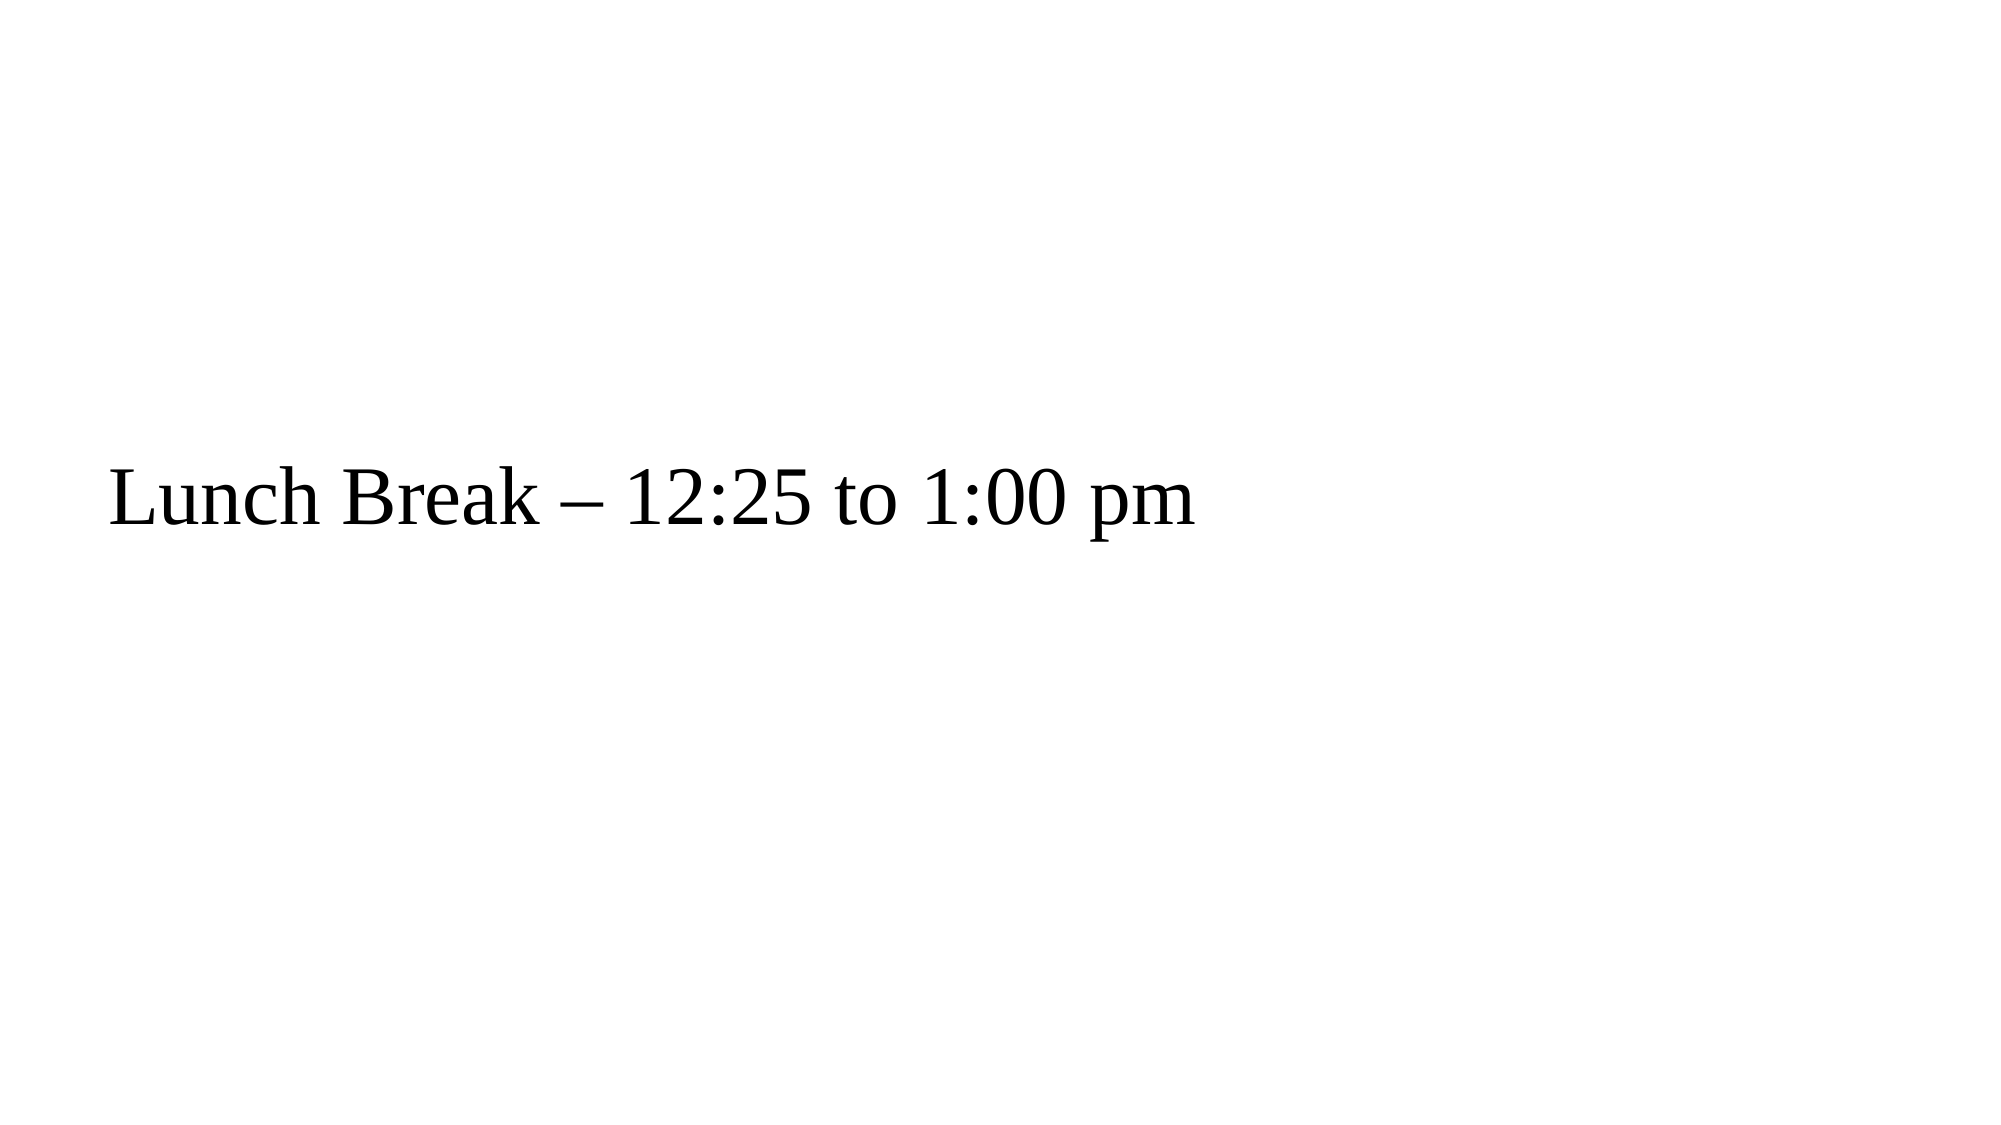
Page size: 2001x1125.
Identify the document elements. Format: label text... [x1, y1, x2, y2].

list Lunch Break – 12:25 to 1:00 pm [68, 68, 1932, 1000]
